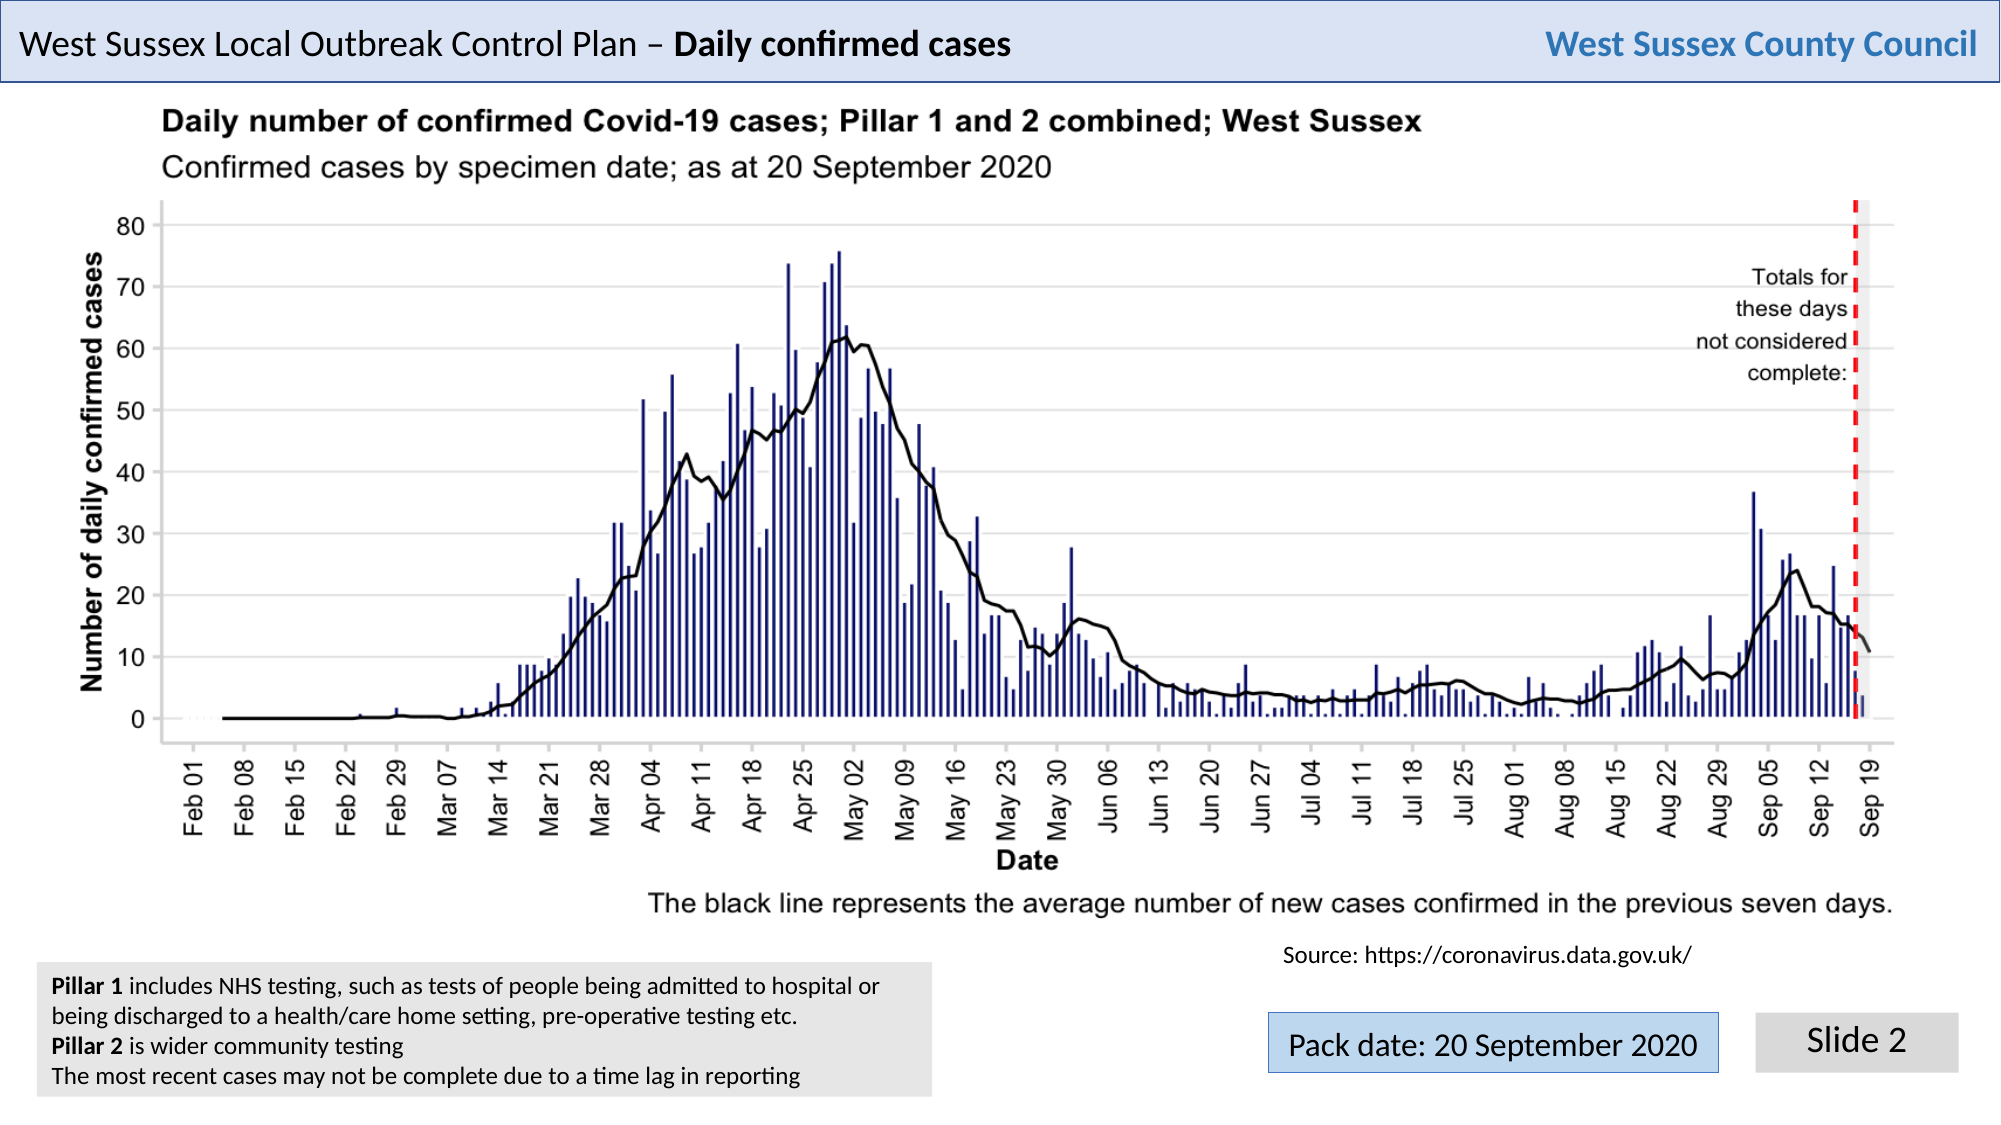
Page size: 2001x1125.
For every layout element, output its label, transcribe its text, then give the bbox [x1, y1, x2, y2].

picture [63, 91, 1912, 935]
list Source: https://coronavirus.data.gov.uk/ [1268, 935, 1912, 995]
list Slide 2 [1755, 1012, 1959, 1073]
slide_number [1268, 1012, 1719, 1073]
